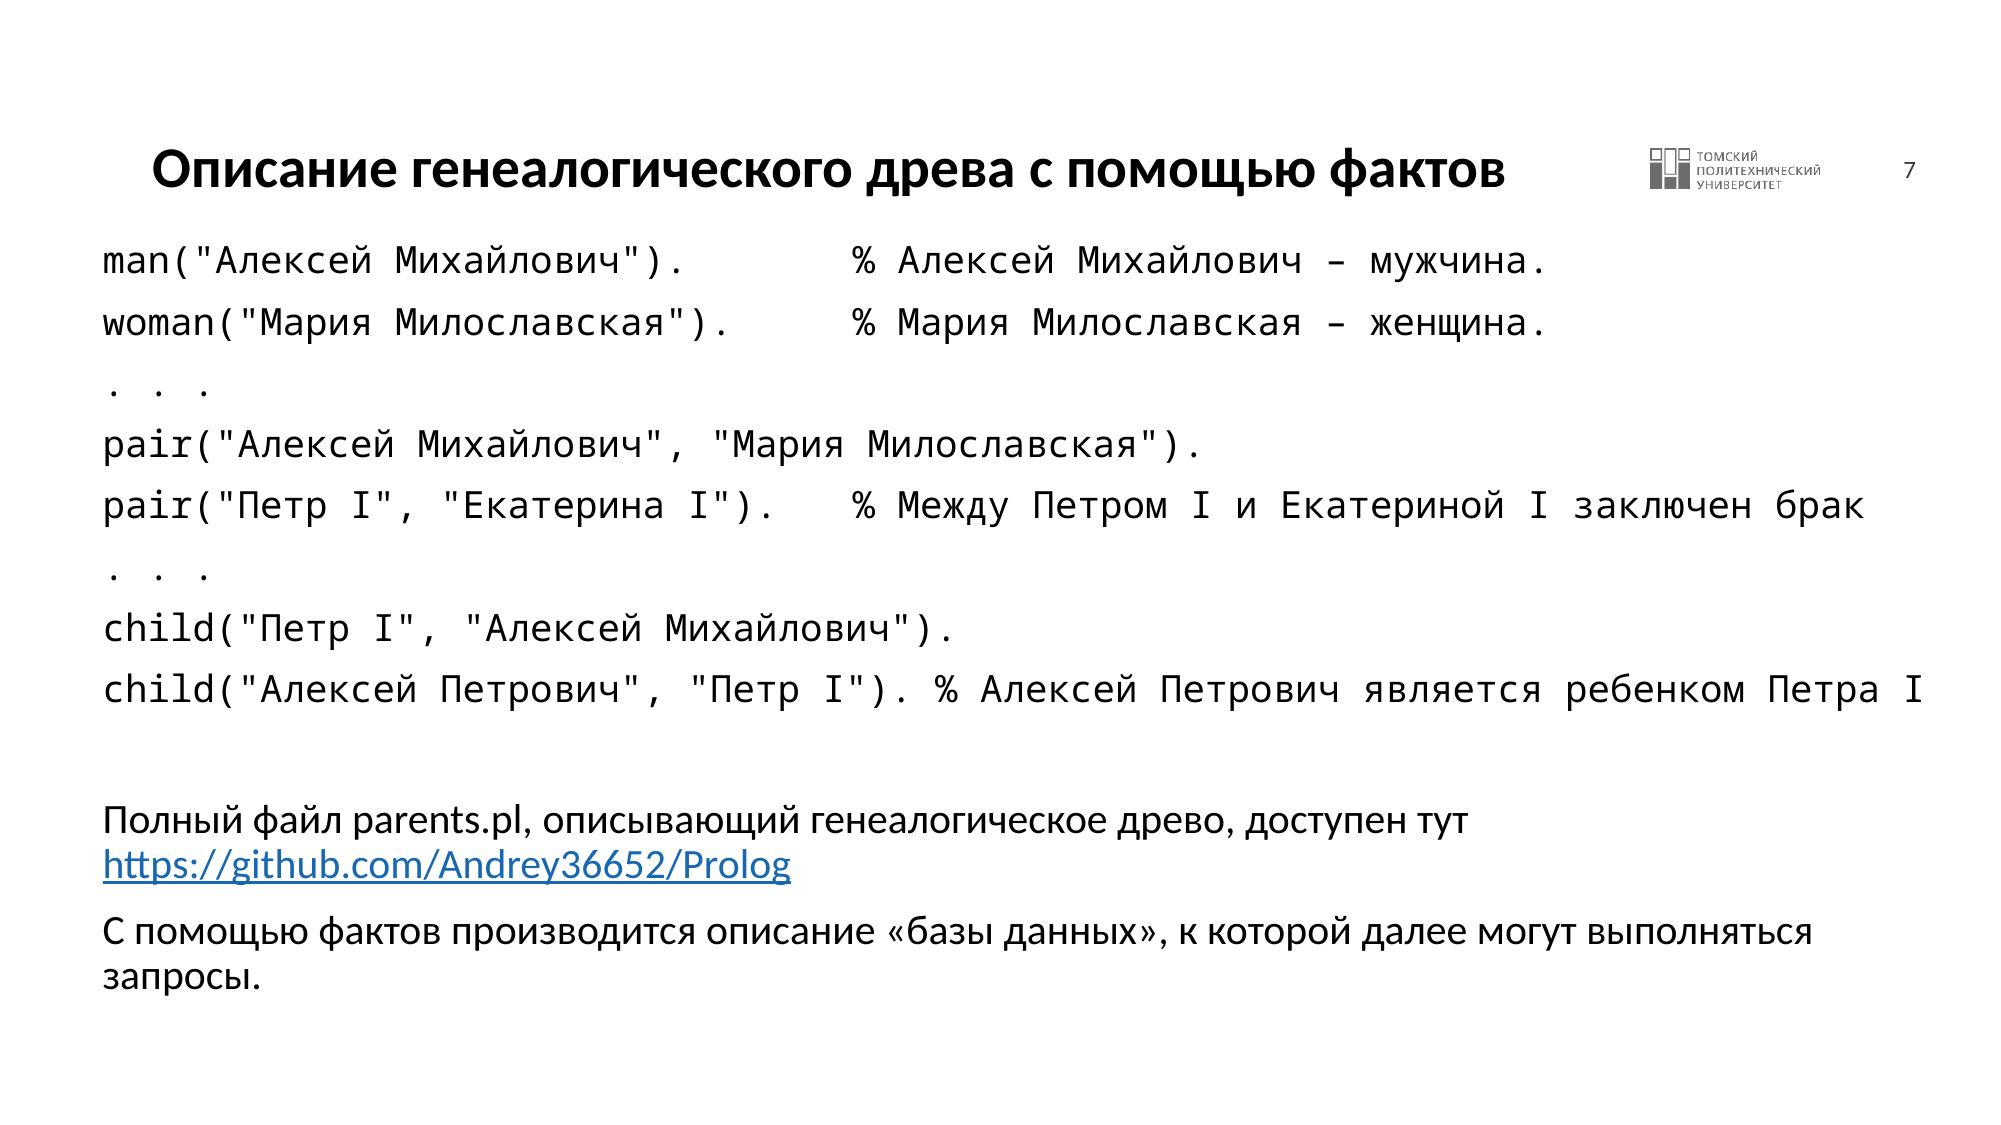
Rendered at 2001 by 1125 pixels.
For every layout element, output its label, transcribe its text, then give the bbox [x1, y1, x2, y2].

list man("Алексей Михайлович"). % Алексей Михайлович – мужчина. woman("Мария Милославская"). % Мария Милославская – женщина. . . . pair("Алексей Михайлович", "Мария Милославская"). pair("Петр I", "Екатерина I"). % Между Петром I и Екатериной I заключен брак . . . child("Петр I", "Алексей Михайлович"). child("Алексей Петрович", "Петр I"). % Алексей Петрович является ребенком Петра I Полный файл parents.pl, описывающий генеалогическое древо, доступен тут https://github.com/Andrey36652/Prolog С помощью фактов производится описание «базы данных», к которой далее могут выполняться запросы. [87, 233, 1952, 1066]
picture [1650, 148, 1820, 189]
title Описание генеалогического древа с помощью фактов [137, 103, 1608, 233]
